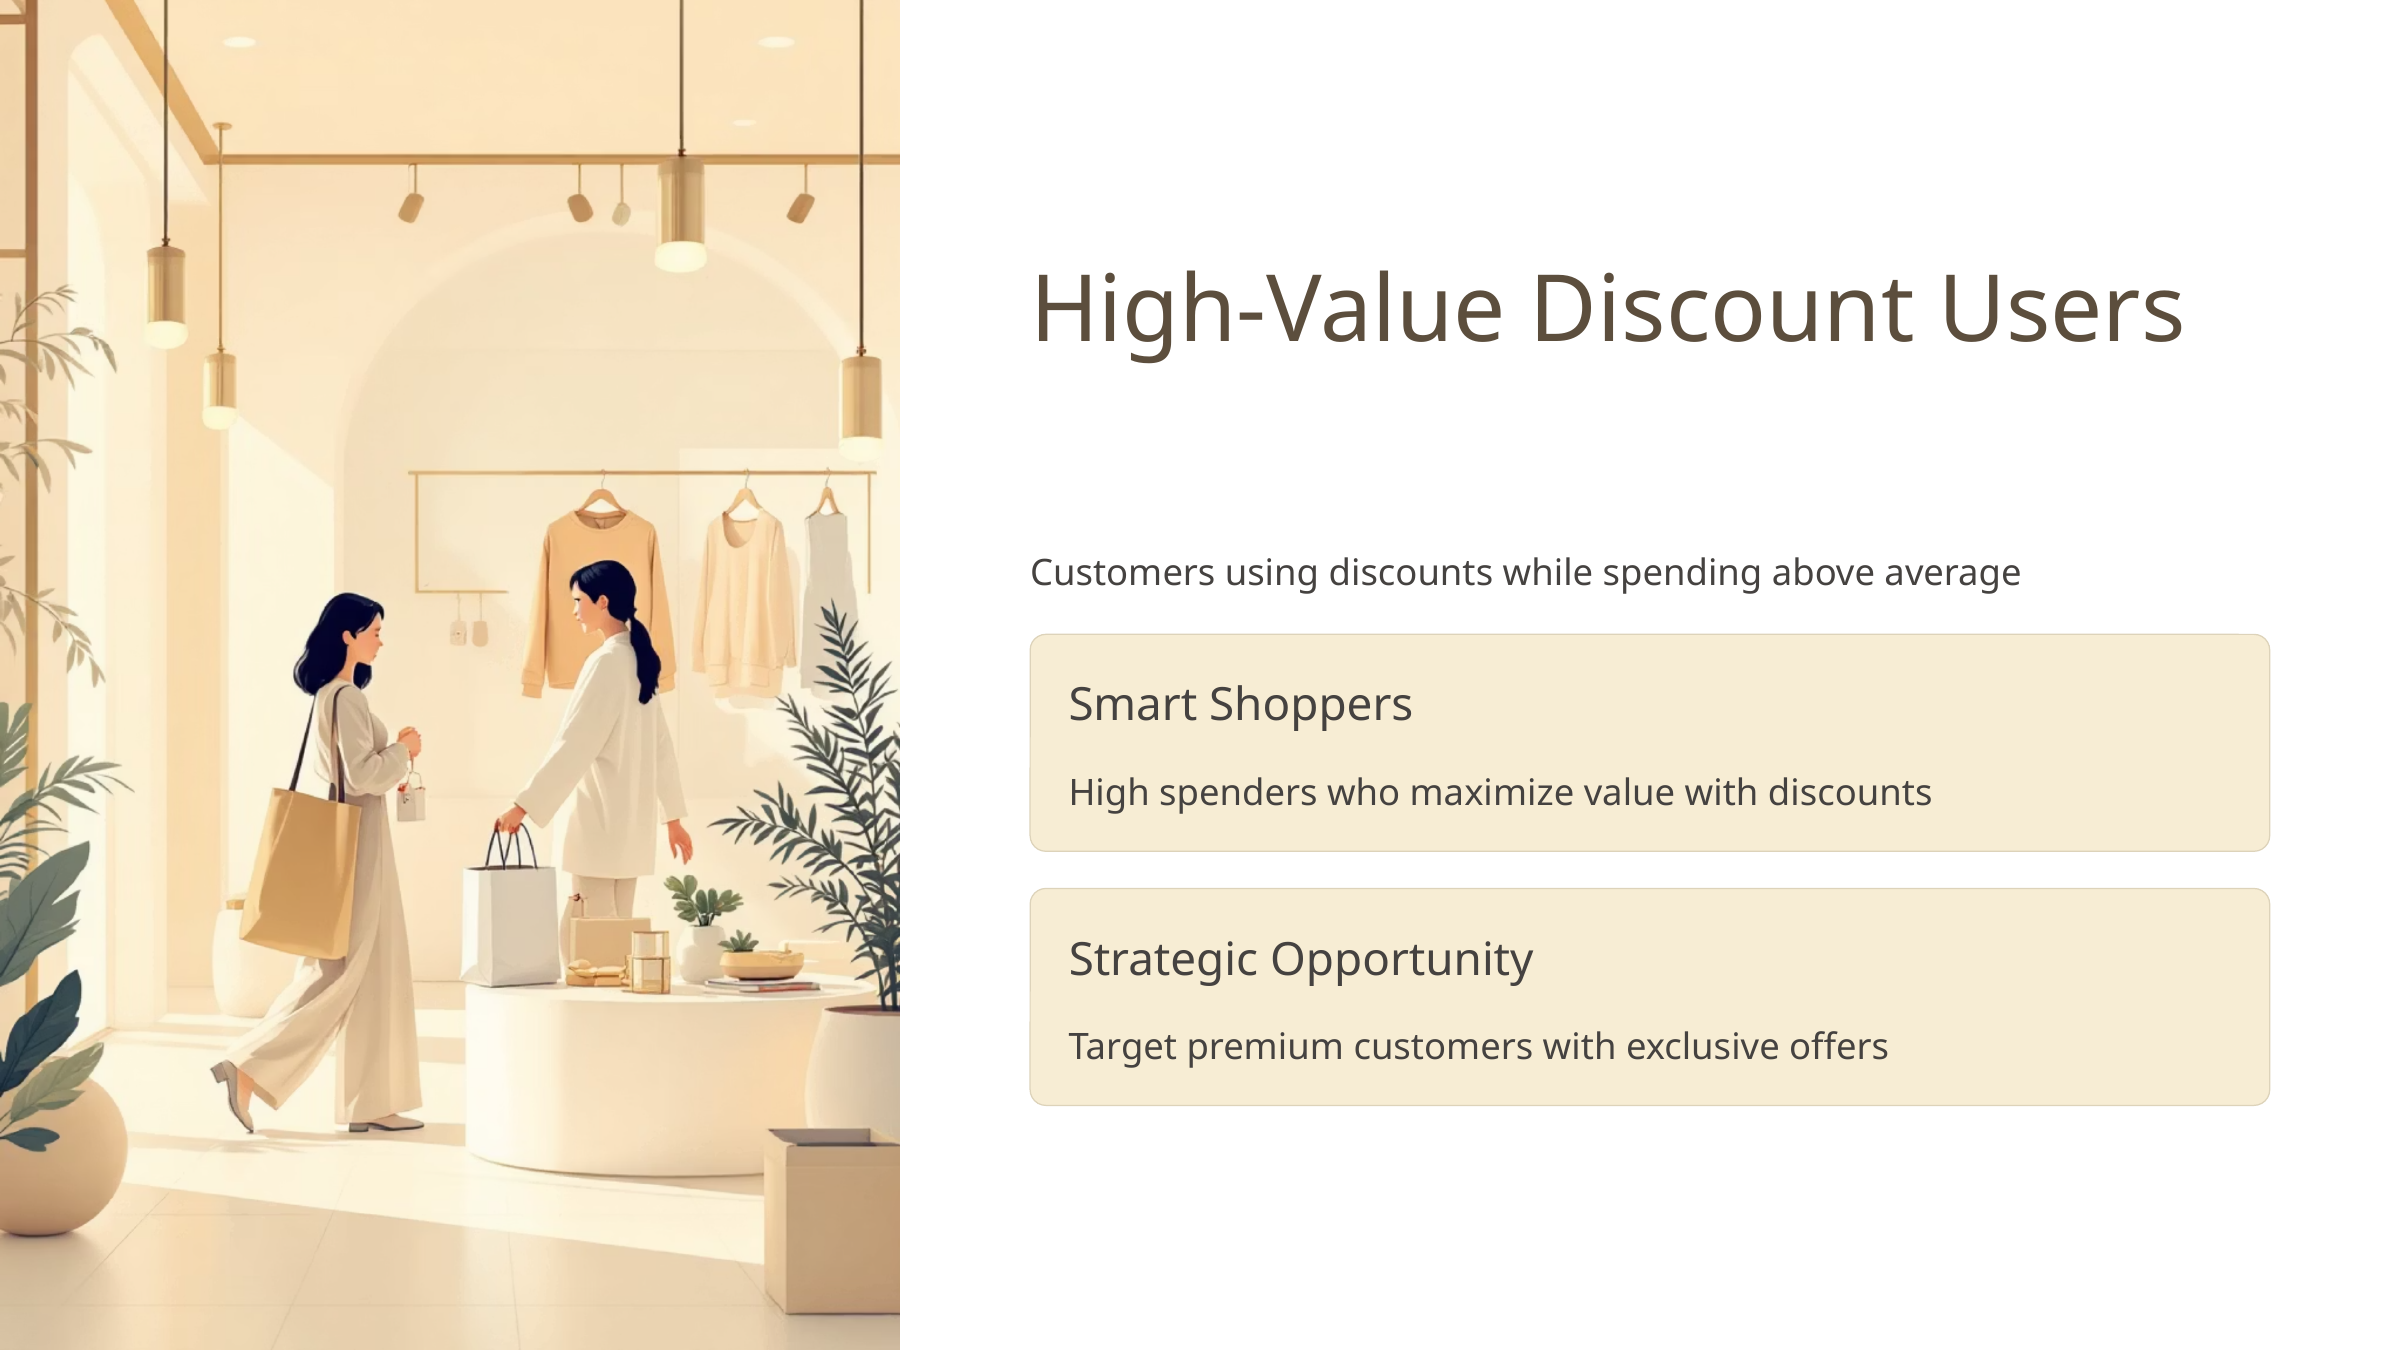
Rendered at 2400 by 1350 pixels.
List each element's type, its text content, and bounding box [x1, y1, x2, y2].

text_box High spenders who maximize value with discounts [1068, 753, 2232, 813]
text_box Strategic Opportunity [1068, 926, 1594, 985]
text_box Target premium customers with exclusive offers [1068, 1007, 2232, 1067]
text_box Smart Shoppers [1068, 672, 1534, 731]
text_box Customers using discounts while spending above average [1030, 532, 2270, 593]
text_box High-Value Discount Users [1030, 244, 2270, 478]
text_box [1030, 634, 2270, 852]
text_box [1030, 888, 2270, 1106]
picture [0, 0, 900, 1350]
